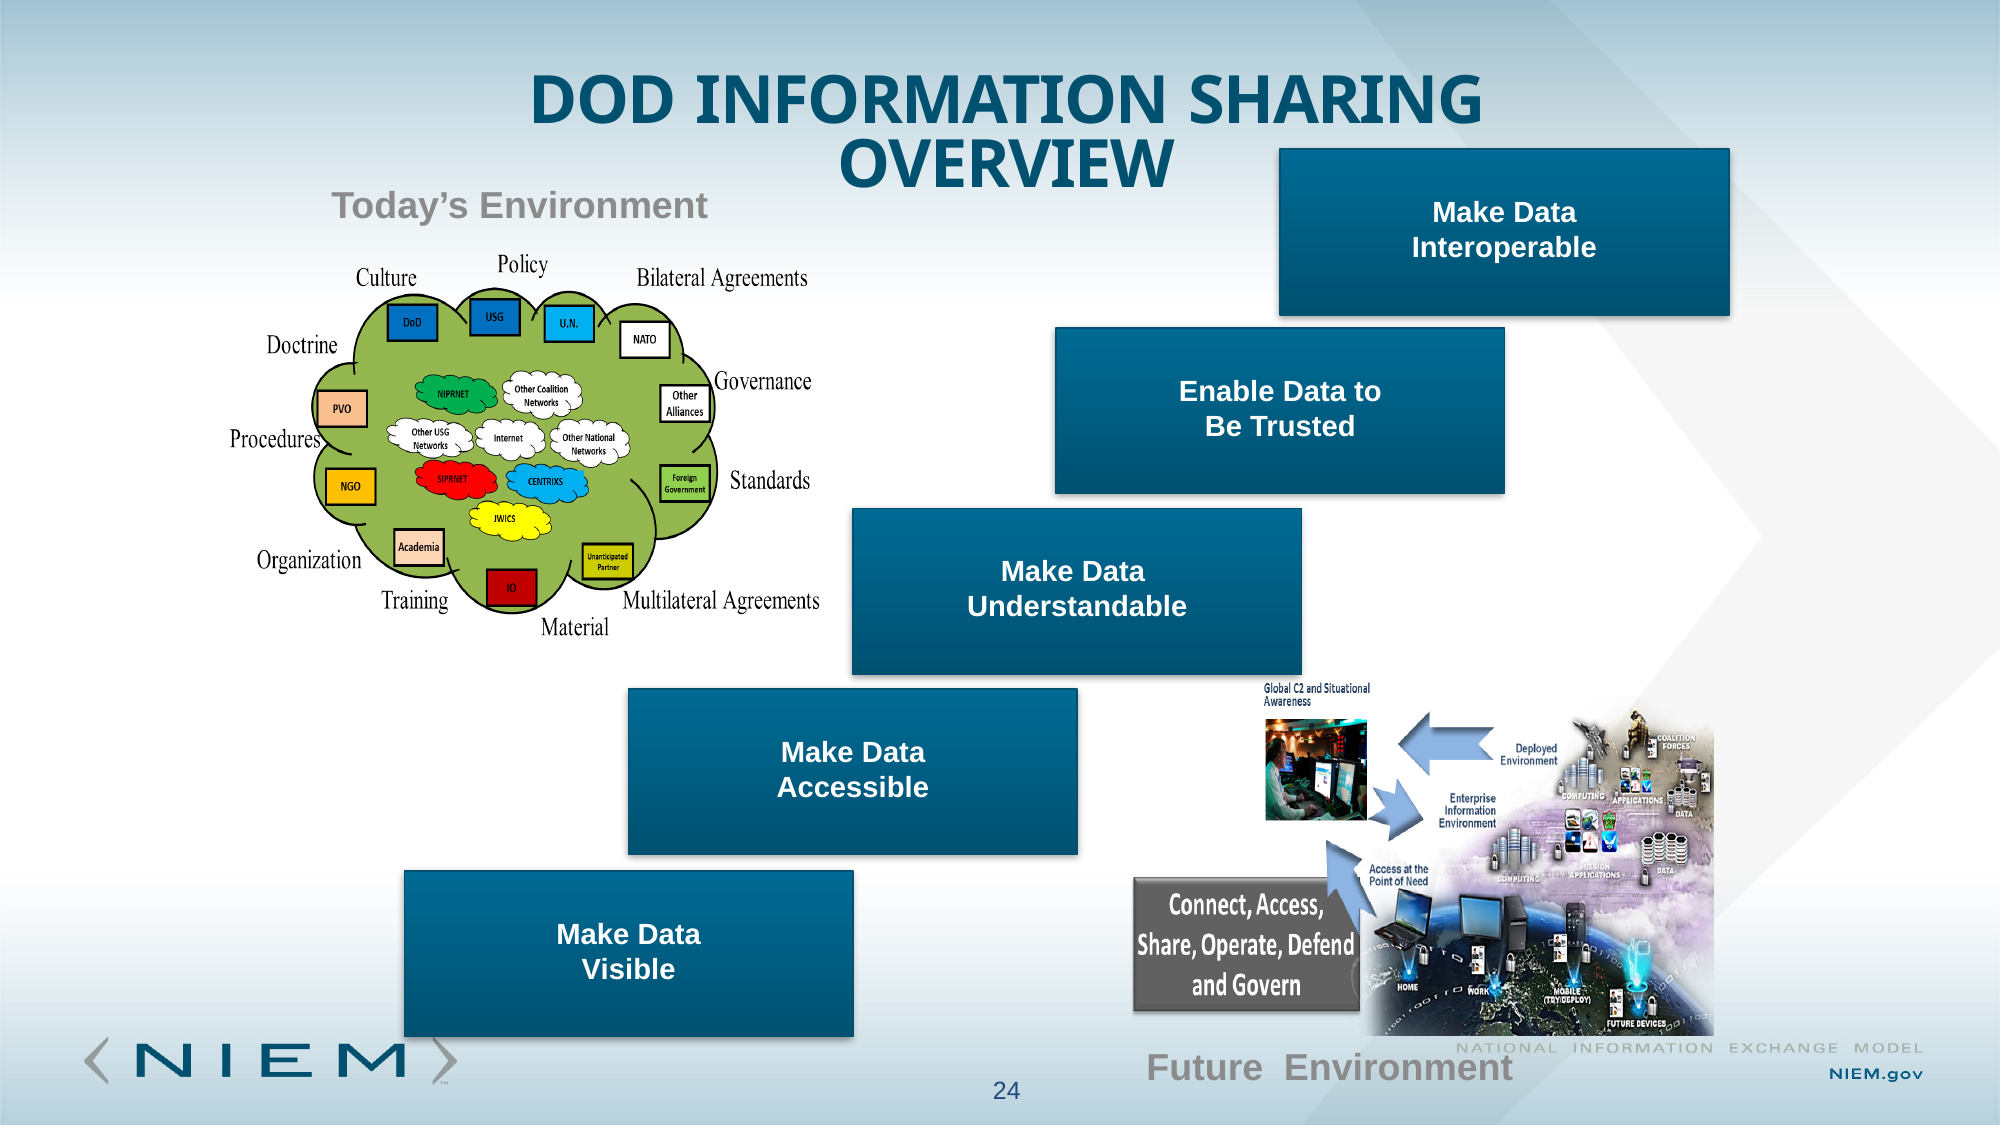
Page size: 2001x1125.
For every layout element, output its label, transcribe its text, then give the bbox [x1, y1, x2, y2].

text_box Make Data Accessible [628, 688, 1078, 855]
text_box DoD Information Sharing Overview [399, 65, 1614, 253]
text_box Make Data Interoperable [1279, 148, 1730, 316]
text_box Today’s Environment [316, 173, 724, 234]
text_box 24 [831, 1066, 1182, 1125]
picture [0, 0, 2000, 1125]
text_box Future Environment [1131, 1043, 1529, 1095]
text_box Enable Data to Be Trusted [1055, 327, 1505, 494]
text_box Make Data Understandable [852, 508, 1302, 675]
text_box Make Data Visible [404, 870, 854, 1037]
